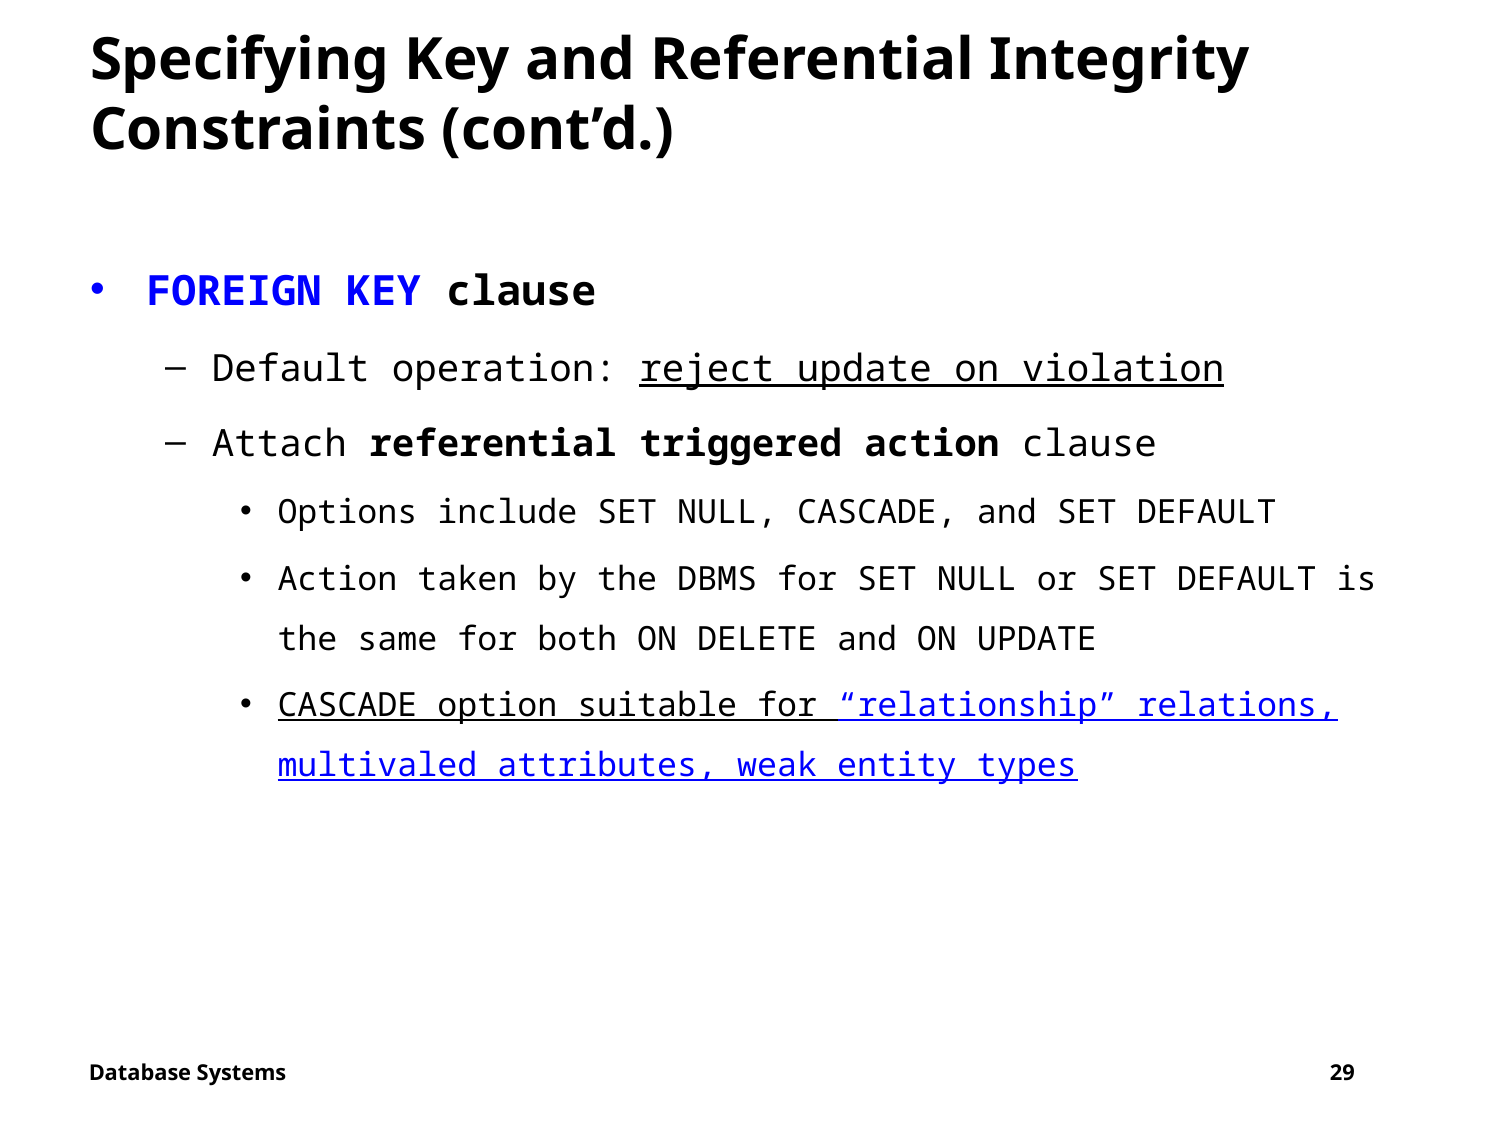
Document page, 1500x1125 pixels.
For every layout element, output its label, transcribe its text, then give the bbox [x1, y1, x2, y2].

list FOREIGN KEY clause Default operation: reject update on violation Attach referential triggered action clause Options include SET NULL, CASCADE, and SET DEFAULT Action taken by the DBMS for SET NULL or SET DEFAULT is the same for both ON DELETE and ON UPDATE CASCADE option suitable for “relationship” relations, multivaled attributes, weak entity types [75, 172, 1425, 1047]
title Specifying Key and Referential Integrity Constraints (cont’d.) [75, 45, 1425, 138]
